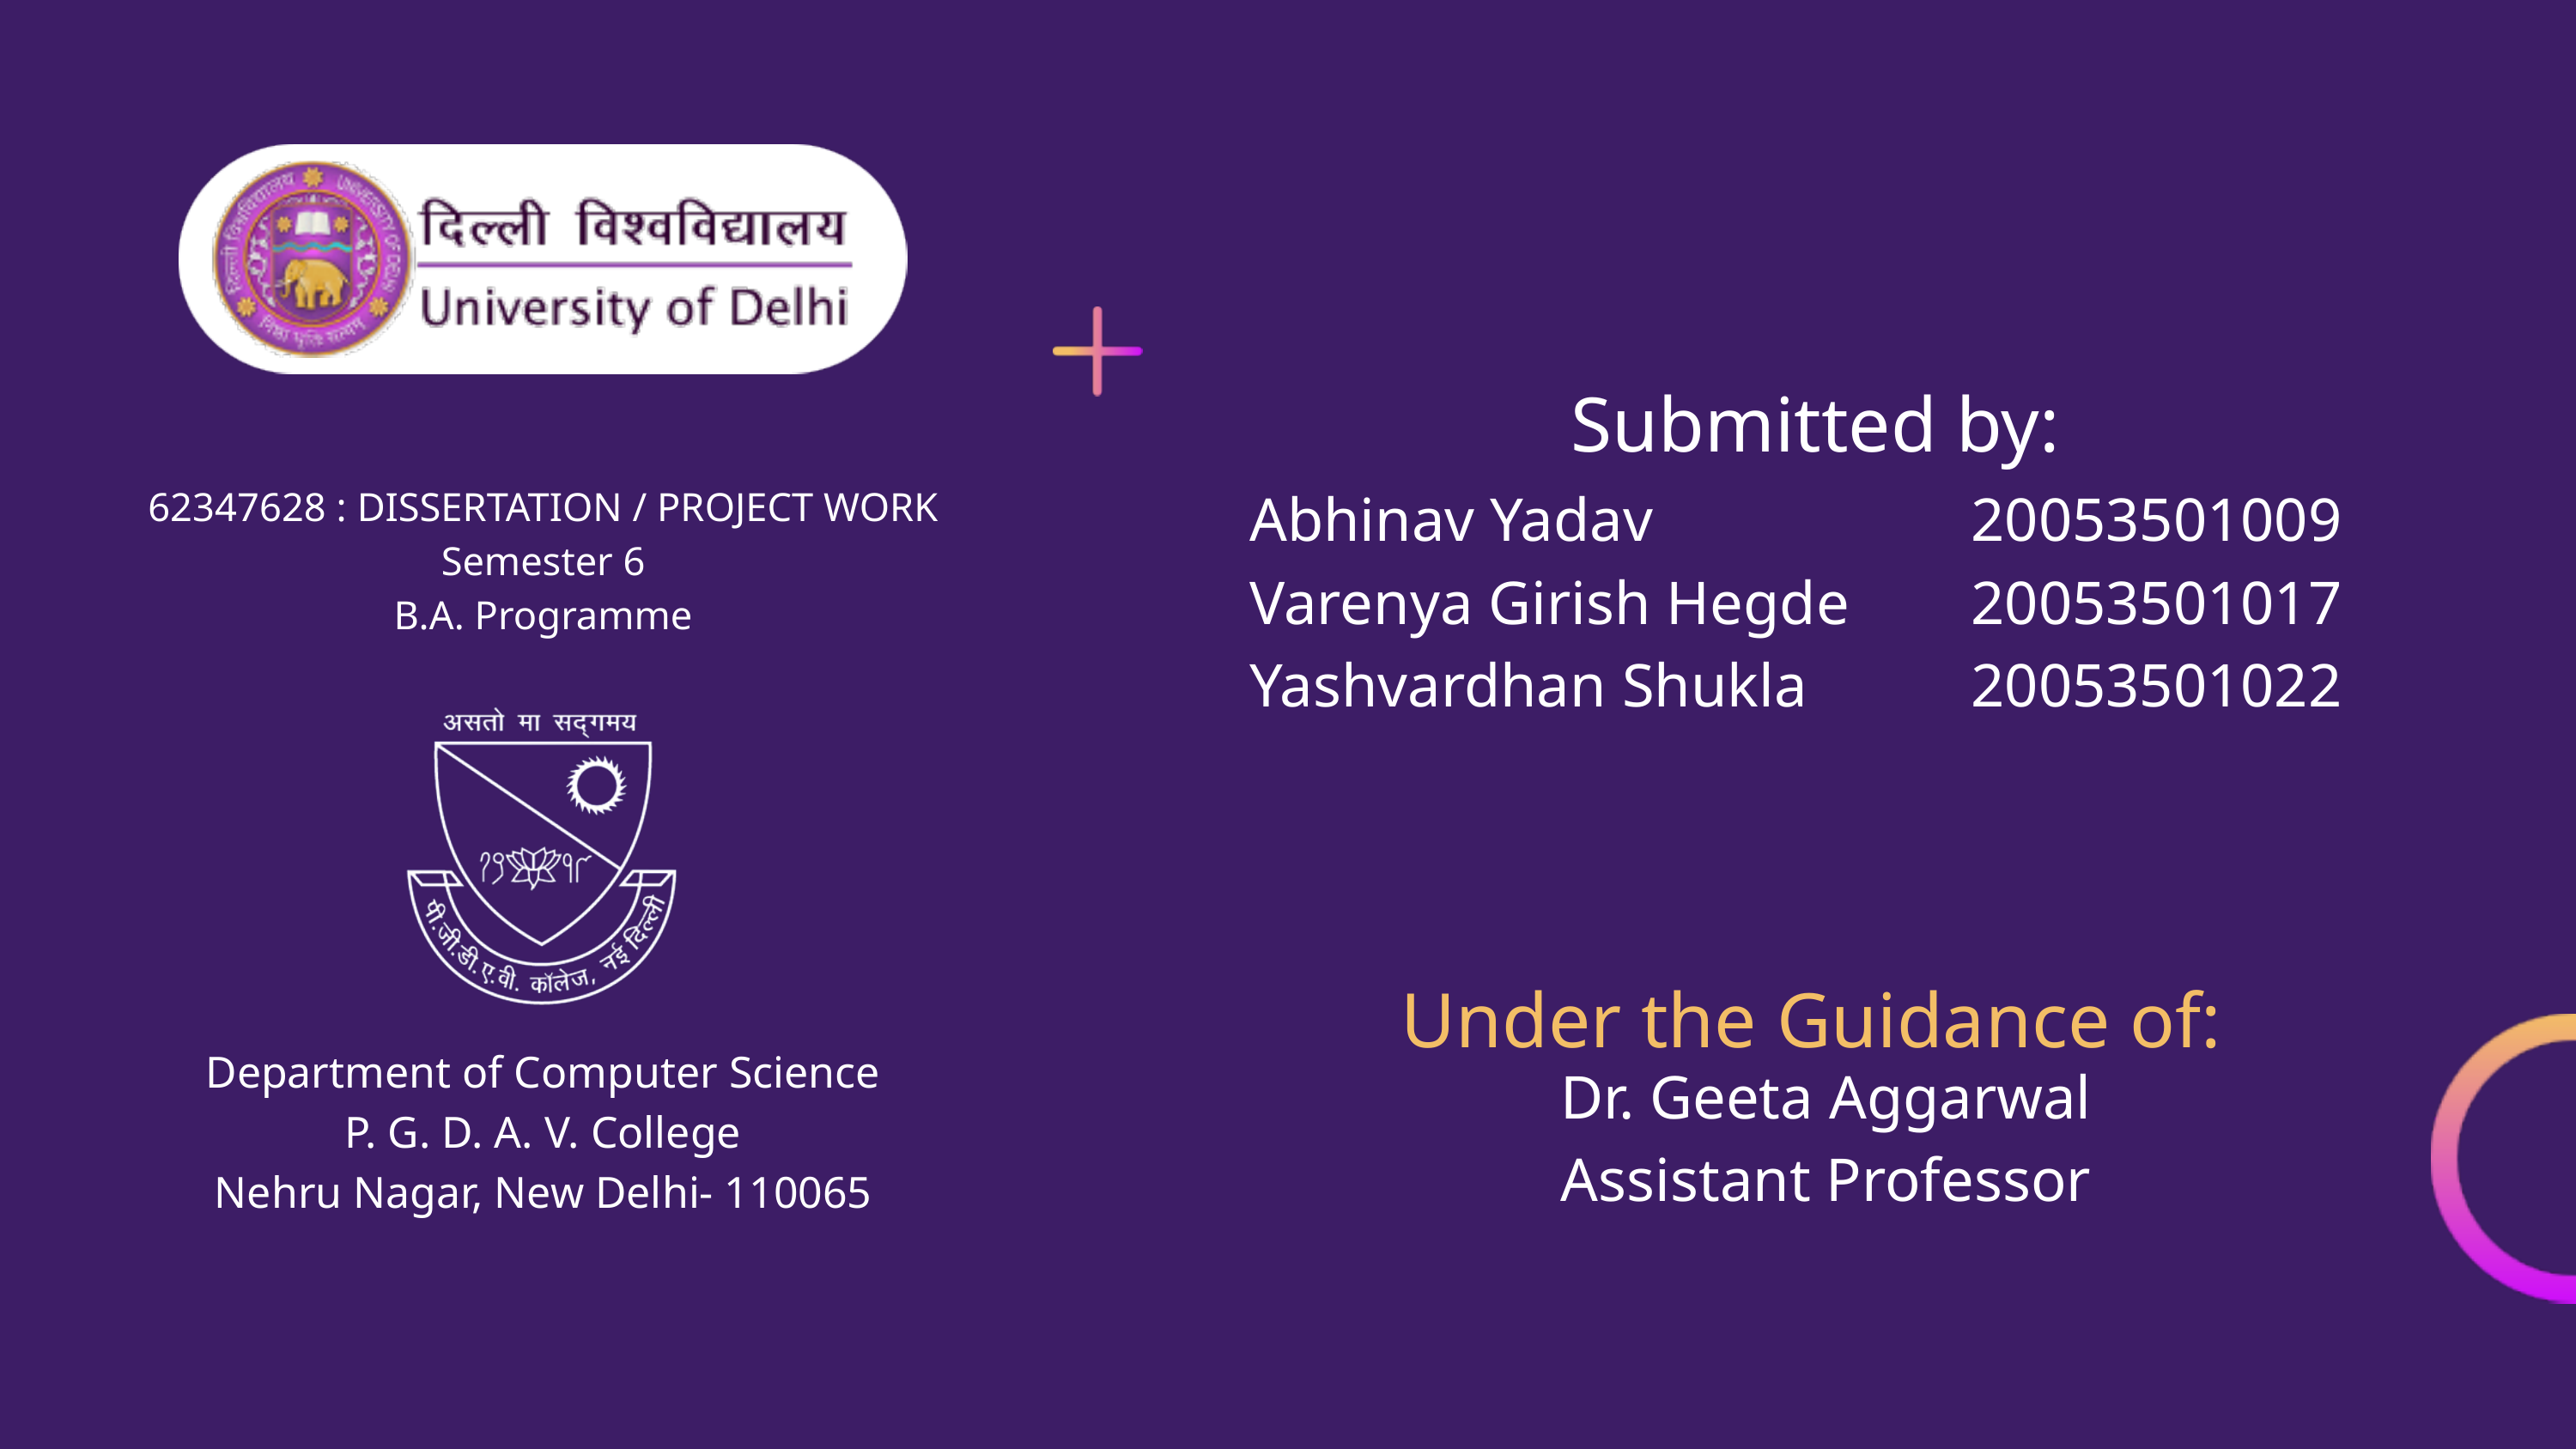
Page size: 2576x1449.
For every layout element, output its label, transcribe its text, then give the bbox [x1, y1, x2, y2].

text_box Abhinav Yadav Varenya Girish Hegde Yashvardhan Shukla [1249, 470, 1938, 718]
text_box Department of Computer Science P. G. D. A. V. College Nehru Nagar, New Delhi- 110065 [193, 1036, 893, 1217]
text_box Under the Guidance of: [1400, 956, 2251, 1063]
text_box 20053501009 20053501017 20053501022 [1971, 470, 2403, 718]
picture [1052, 306, 1143, 397]
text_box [178, 144, 908, 374]
picture [396, 696, 690, 1015]
text_box 62347628 : DISSERTATION / PROJECT WORK Semester 6 B.A. Programme [124, 474, 963, 638]
text_box Submitted by: [1571, 361, 2081, 468]
picture [2431, 1014, 2576, 1304]
text_box Dr. Geeta Aggarwal Assistant Professor [1543, 1047, 2109, 1214]
